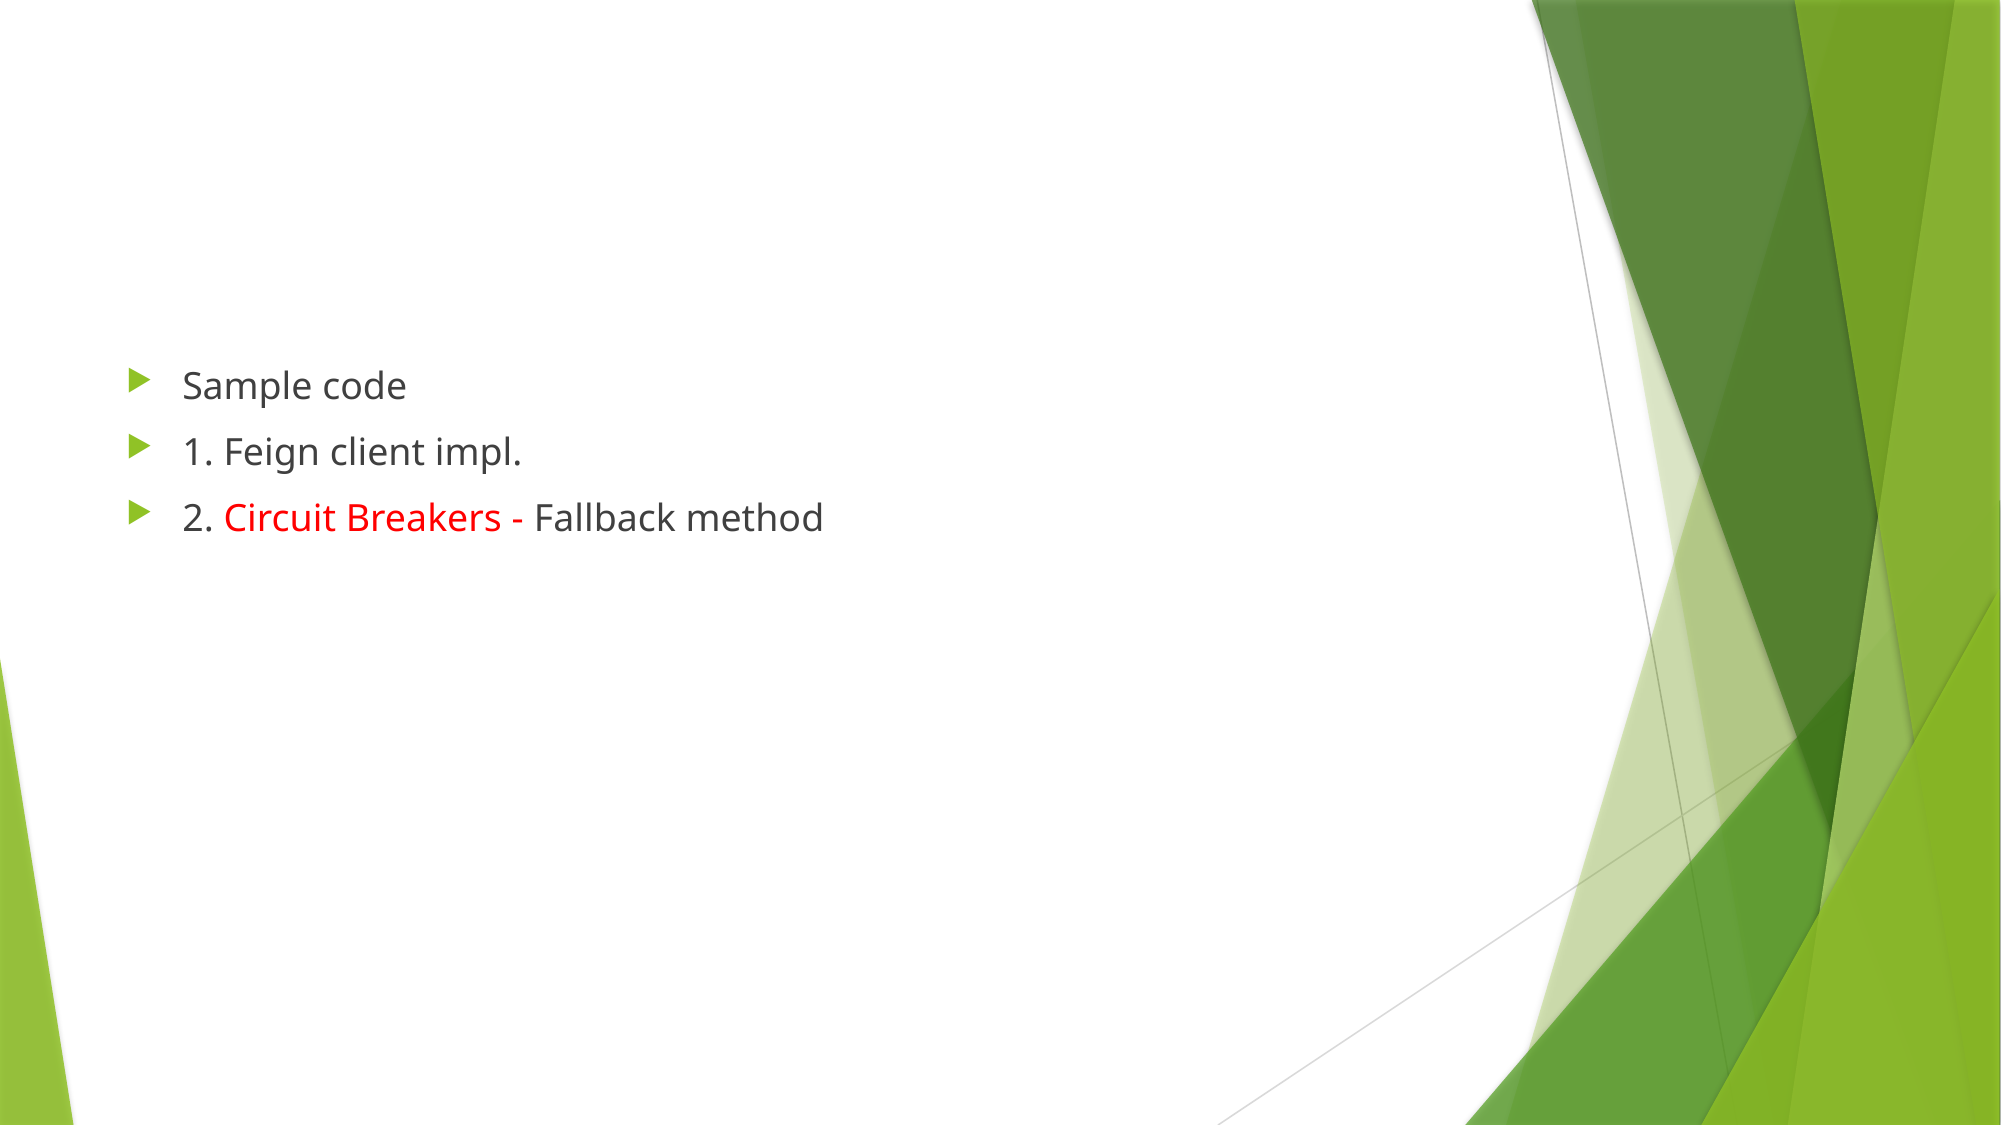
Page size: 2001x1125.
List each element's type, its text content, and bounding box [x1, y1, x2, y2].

list Sample code 1. Feign client impl. 2. Circuit Breakers - Fallback method [111, 354, 1522, 992]
